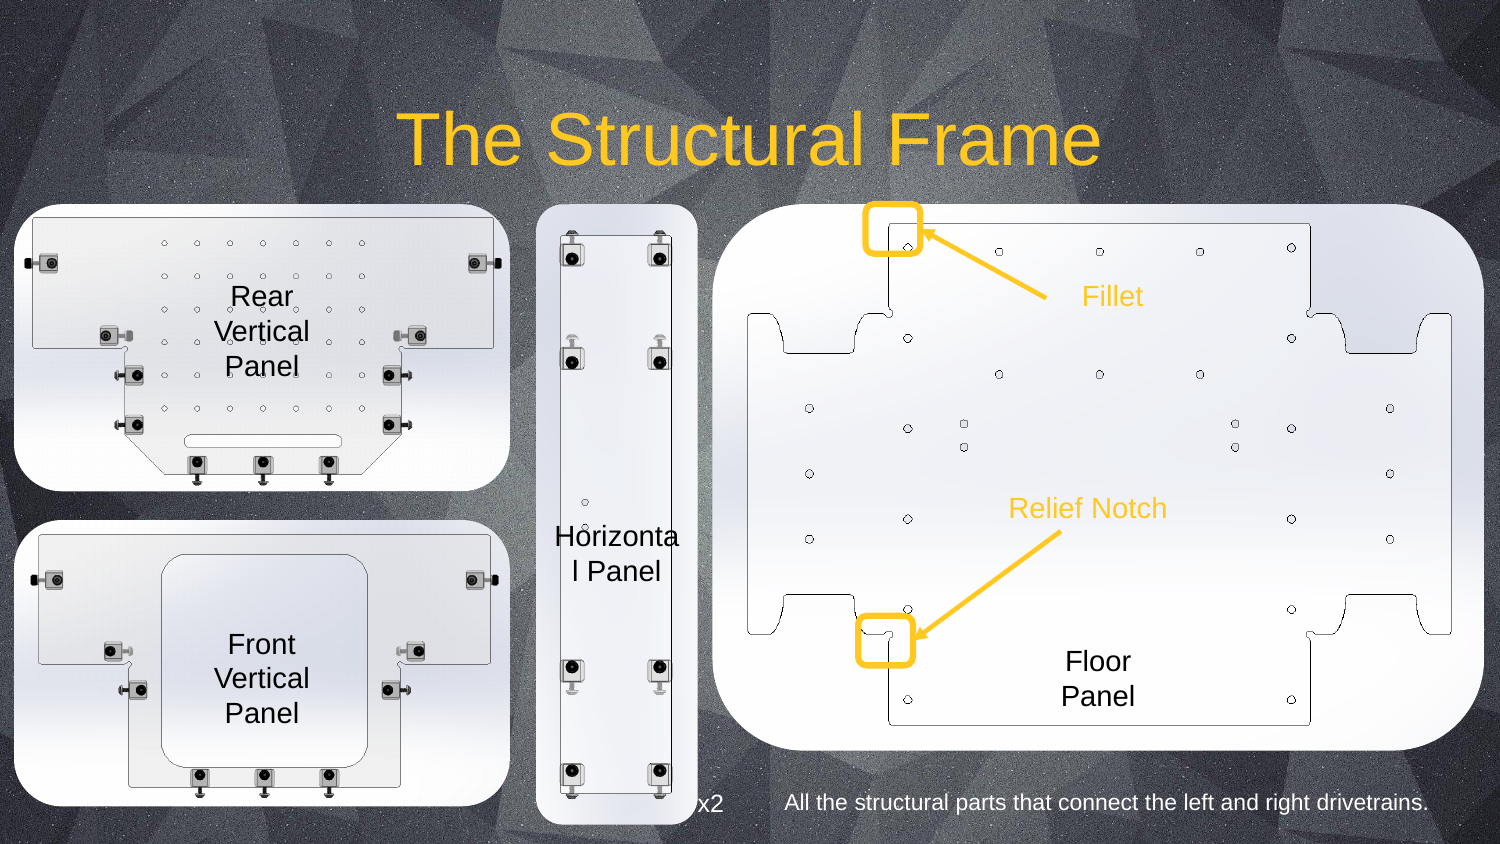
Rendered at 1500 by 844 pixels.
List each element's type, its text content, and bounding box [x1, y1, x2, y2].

title The Structural Frame [51, 66, 1449, 205]
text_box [919, 228, 1047, 299]
picture [0, 0, 1500, 844]
text_box x2 [682, 772, 750, 833]
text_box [912, 530, 1062, 641]
text_box All the structural parts that connect the left and right drivetrains. [769, 773, 1457, 829]
